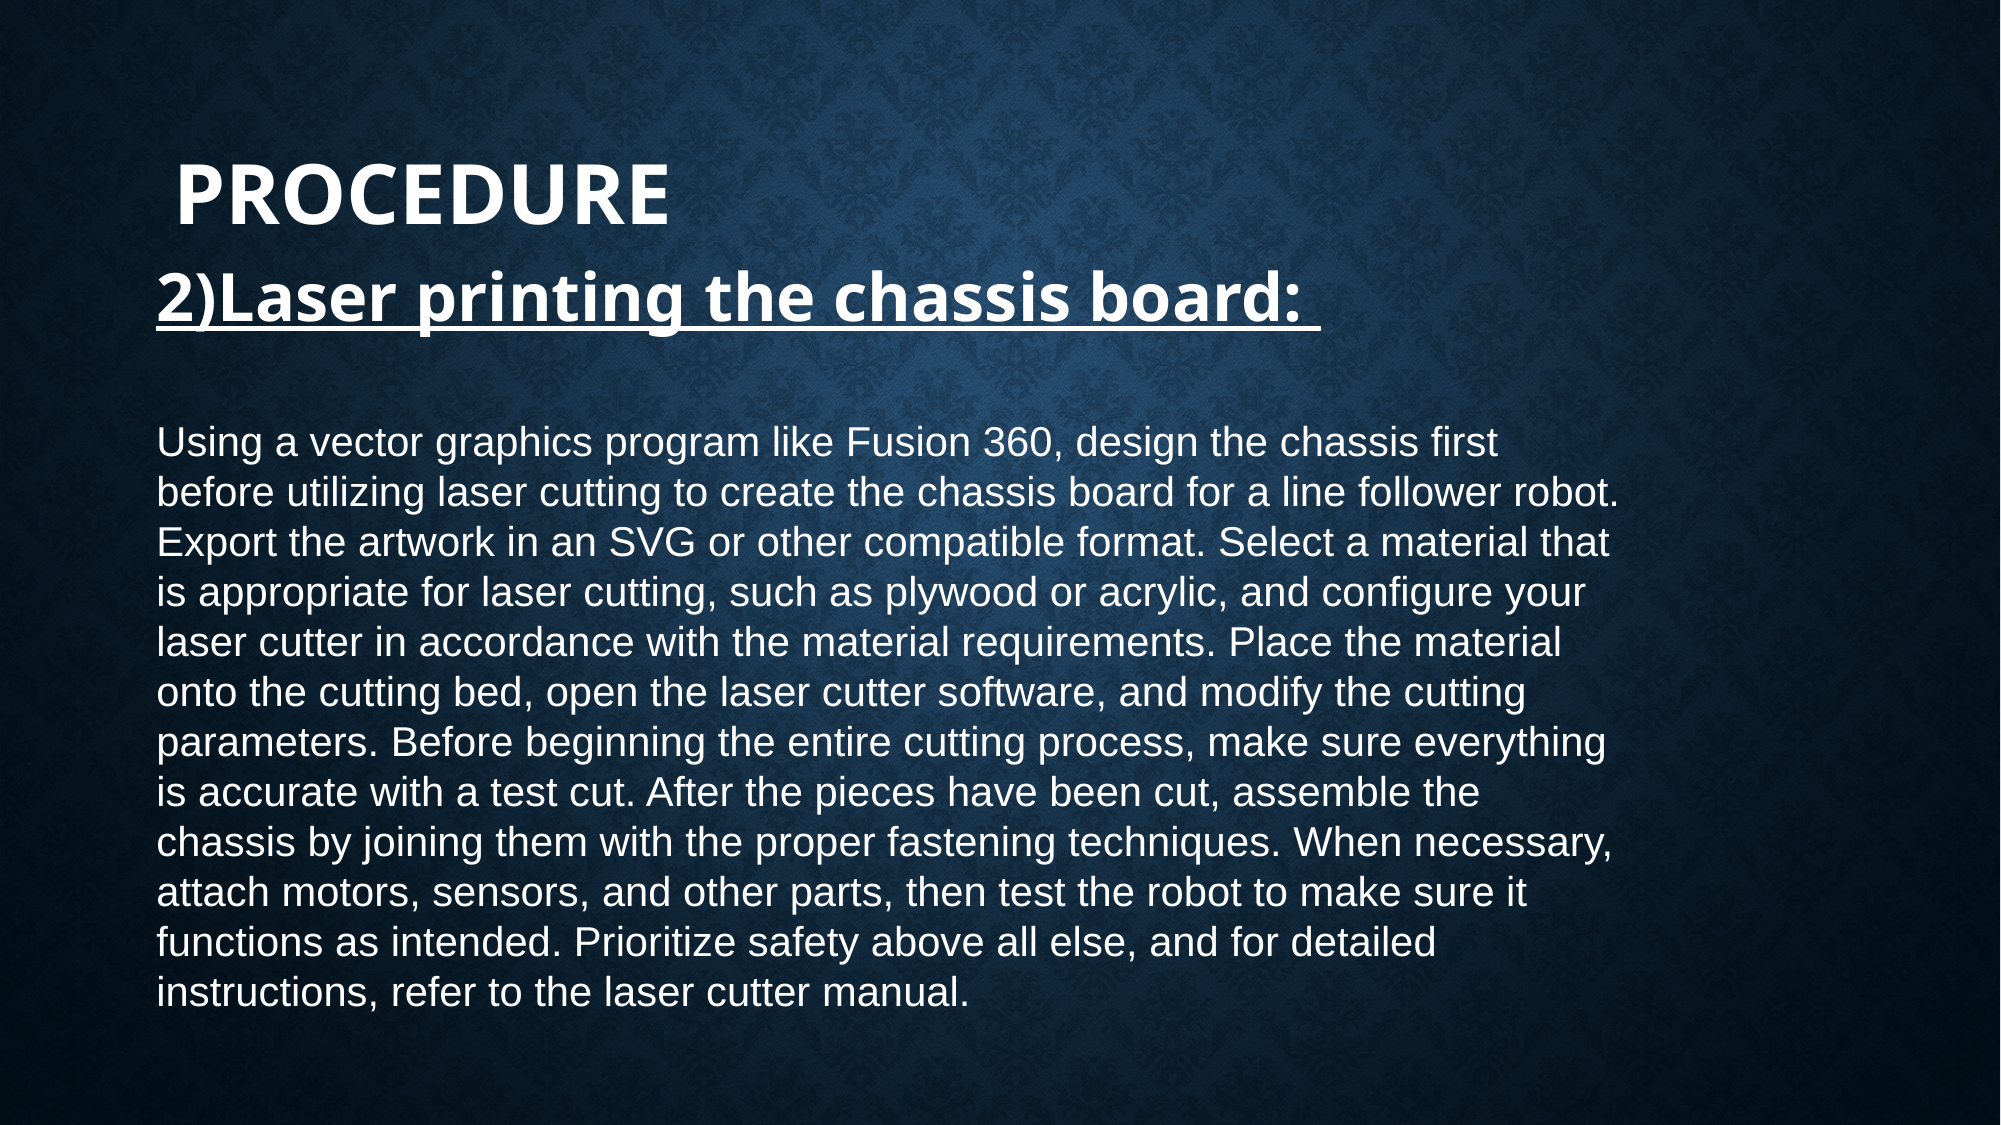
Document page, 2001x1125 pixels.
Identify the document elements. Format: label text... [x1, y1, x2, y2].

title Procedure [158, 124, 278, 247]
subtitle 2)Laser printing the chassis board: Using a vector graphics program like Fusion 360, design the chassis first before utilizing laser cutting to create the chassis board for a line follower robot. Export the artwork in an SVG or other compatible format. Select a material that is appropriate for laser cutting, such as plywood or acrylic, and configure your laser cutter in accordance with the material requirements. Place the material onto the cutting bed, open the laser cutter software, and modify the cutting parameters. Before beginning the entire cutting process, make sure everything is accurate with a test cut. After the pieces have been cut, assemble the chassis by joining them with the proper fastening techniques. When necessary, attach motors, sensors, and other parts, then test the robot to make sure it functions as intended. Prioritize safety above all else, and for detailed instructions, refer to the laser cutter manual. [141, 247, 278, 1023]
text_box [278, 0, 1859, 1070]
